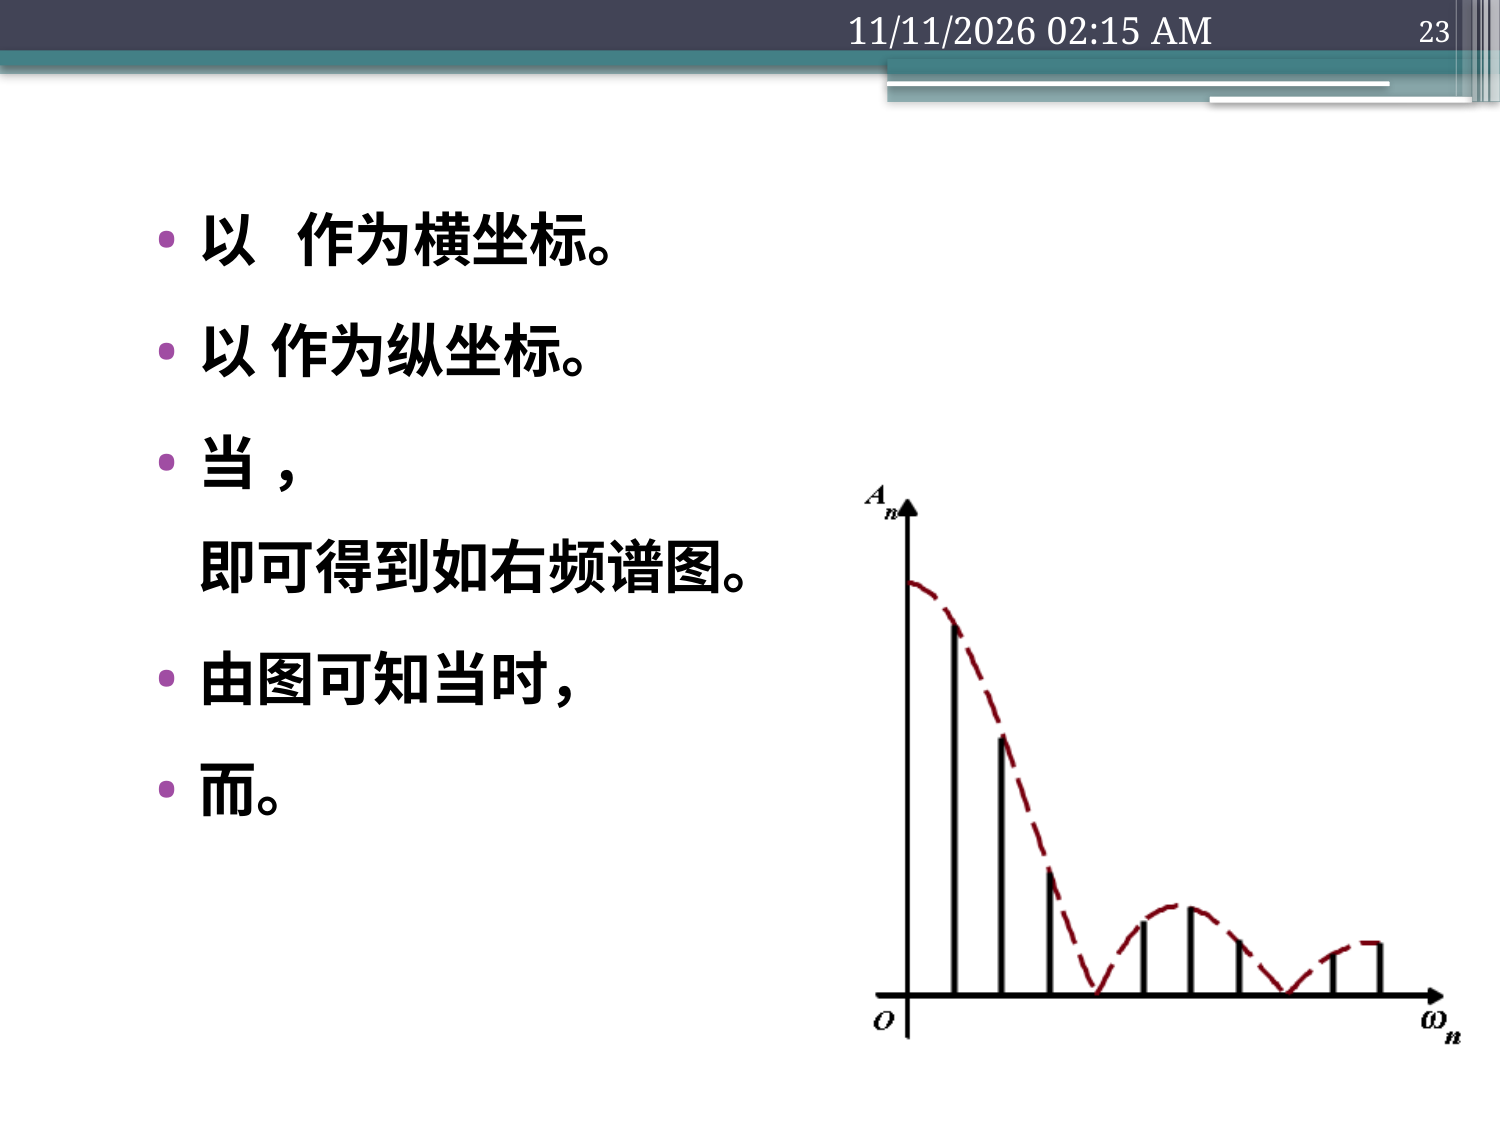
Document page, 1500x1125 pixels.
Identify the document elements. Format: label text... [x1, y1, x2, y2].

picture [835, 479, 1500, 1049]
slide_number 23 [1269, 0, 1466, 61]
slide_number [832, 0, 1269, 20]
